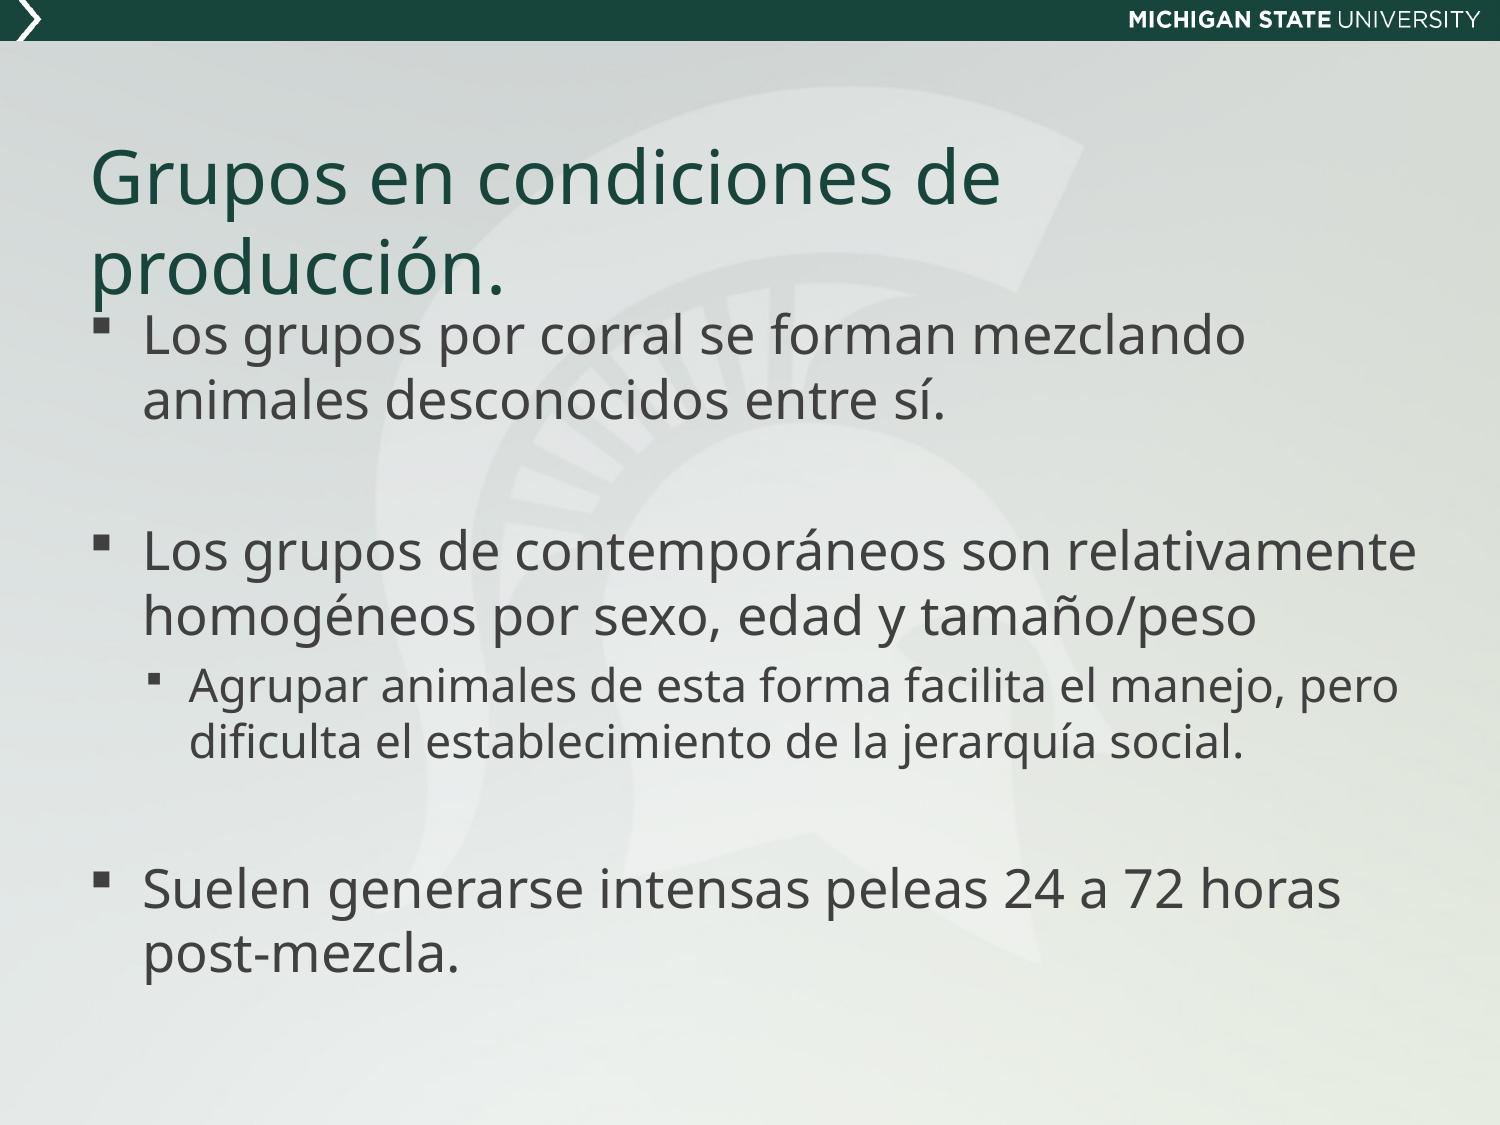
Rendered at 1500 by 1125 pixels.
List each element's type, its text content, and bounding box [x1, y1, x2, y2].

list Los grupos por corral se forman mezclando animales desconocidos entre sí. Los grupos de contemporáneos son relativamente homogéneos por sexo, edad y tamaño/peso Agrupar animales de esta forma facilita el manejo, pero dificulta el establecimiento de la jerarquía social. Suelen generarse intensas peleas 24 a 72 horas post-mezcla. [75, 292, 1450, 1018]
picture [0, 0, 1500, 1125]
title Grupos en condiciones de producción. [75, 122, 1425, 284]
